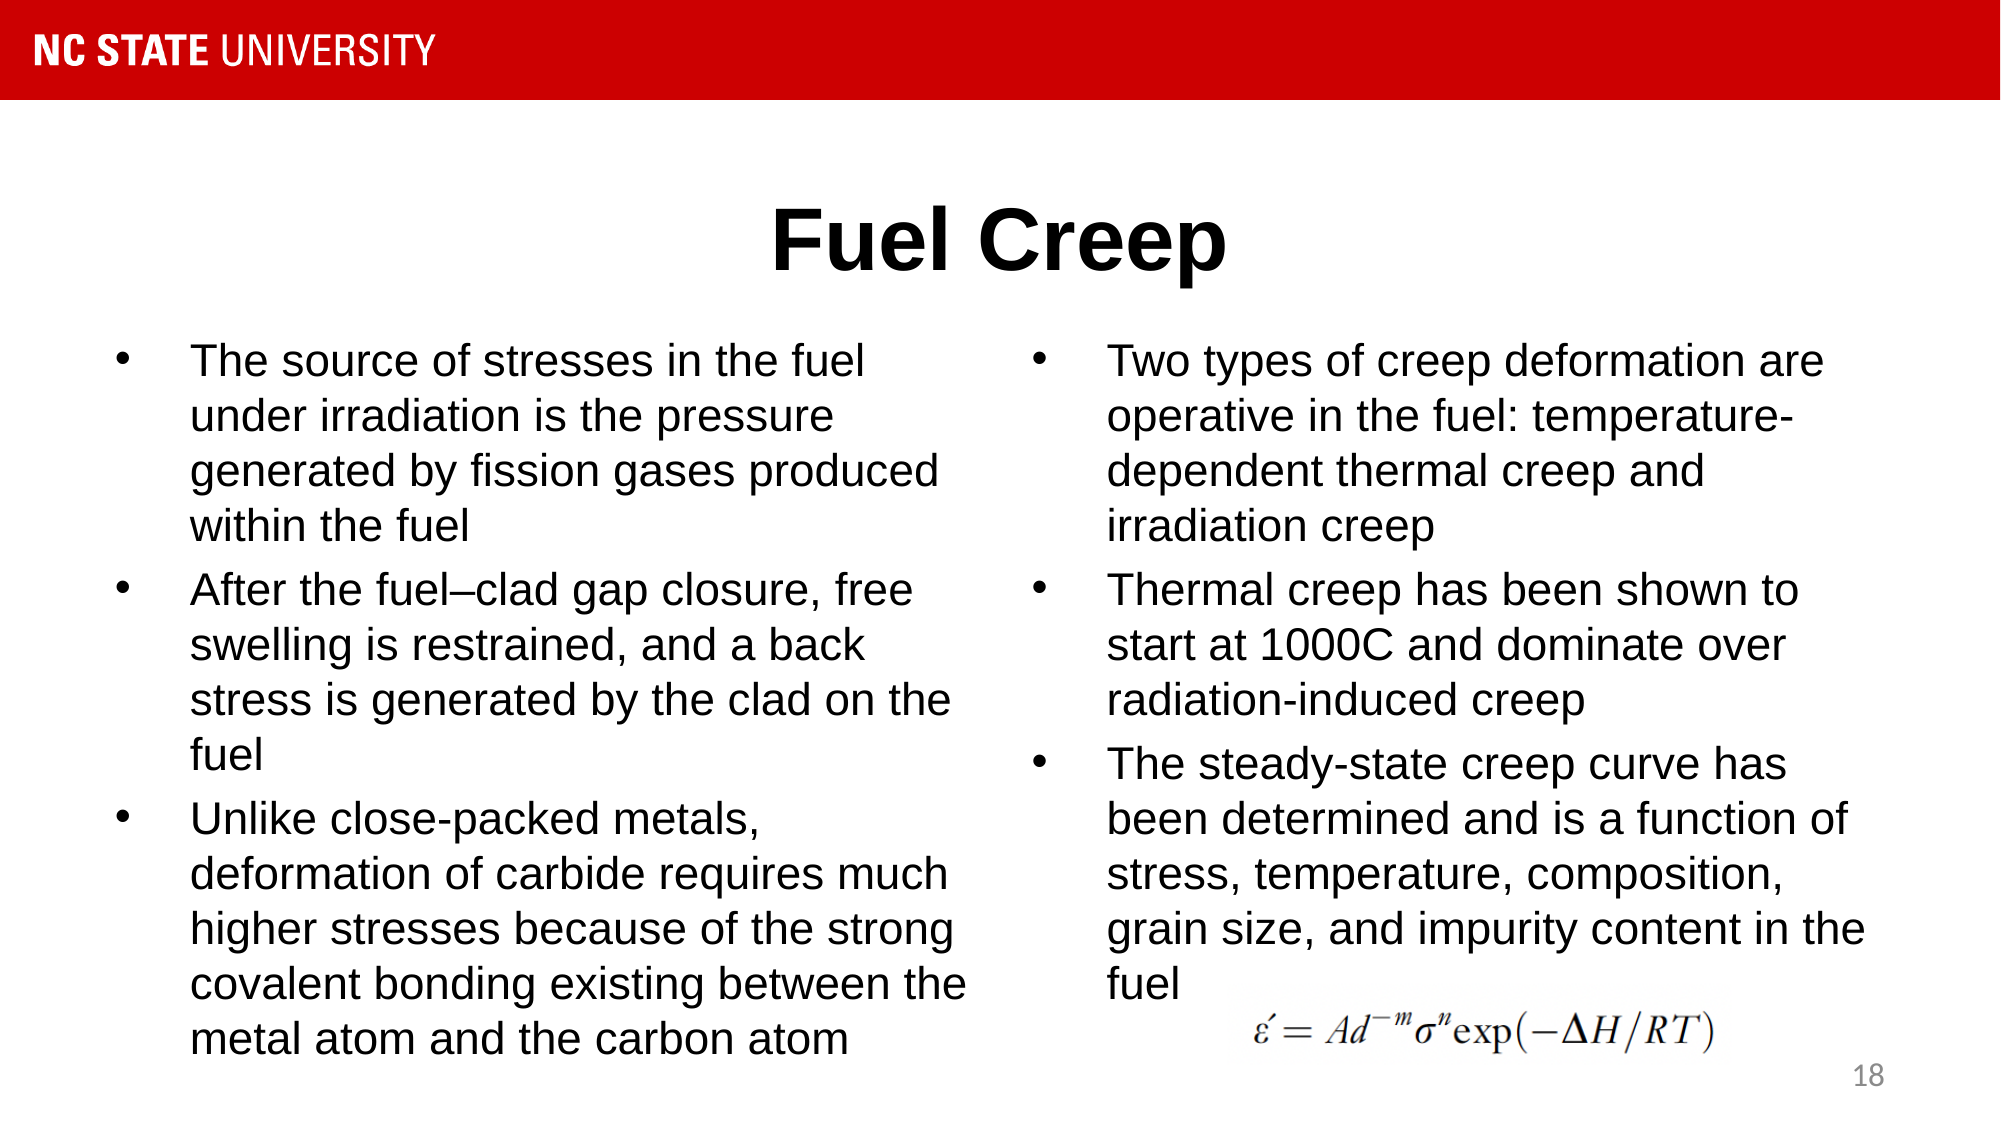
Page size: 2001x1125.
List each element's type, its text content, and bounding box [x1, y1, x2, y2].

title Fuel Creep [99, 147, 1900, 323]
slide_number 18 [1433, 1042, 1900, 1103]
list Two types of creep deformation are operative in the fuel: temperature-dependent thermal creep and irradiation creep Thermal creep has been shown to start at 1000C and dominate over radiation-induced creep The steady-state creep curve has been determined and is a function of stress, temperature, composition, grain size, and impurity content in the fuel [1016, 322, 1900, 1005]
picture [1227, 982, 1732, 1065]
picture [0, 0, 2001, 100]
list The source of stresses in the fuel under irradiation is the pressure generated by fission gases produced within the fuel After the fuel–clad gap closure, free swelling is restrained, and a back stress is generated by the clad on the fuel Unlike close-packed metals, deformation of carbide requires much higher stresses because of the strong covalent bonding existing between the metal atom and the carbon atom [99, 322, 984, 1005]
